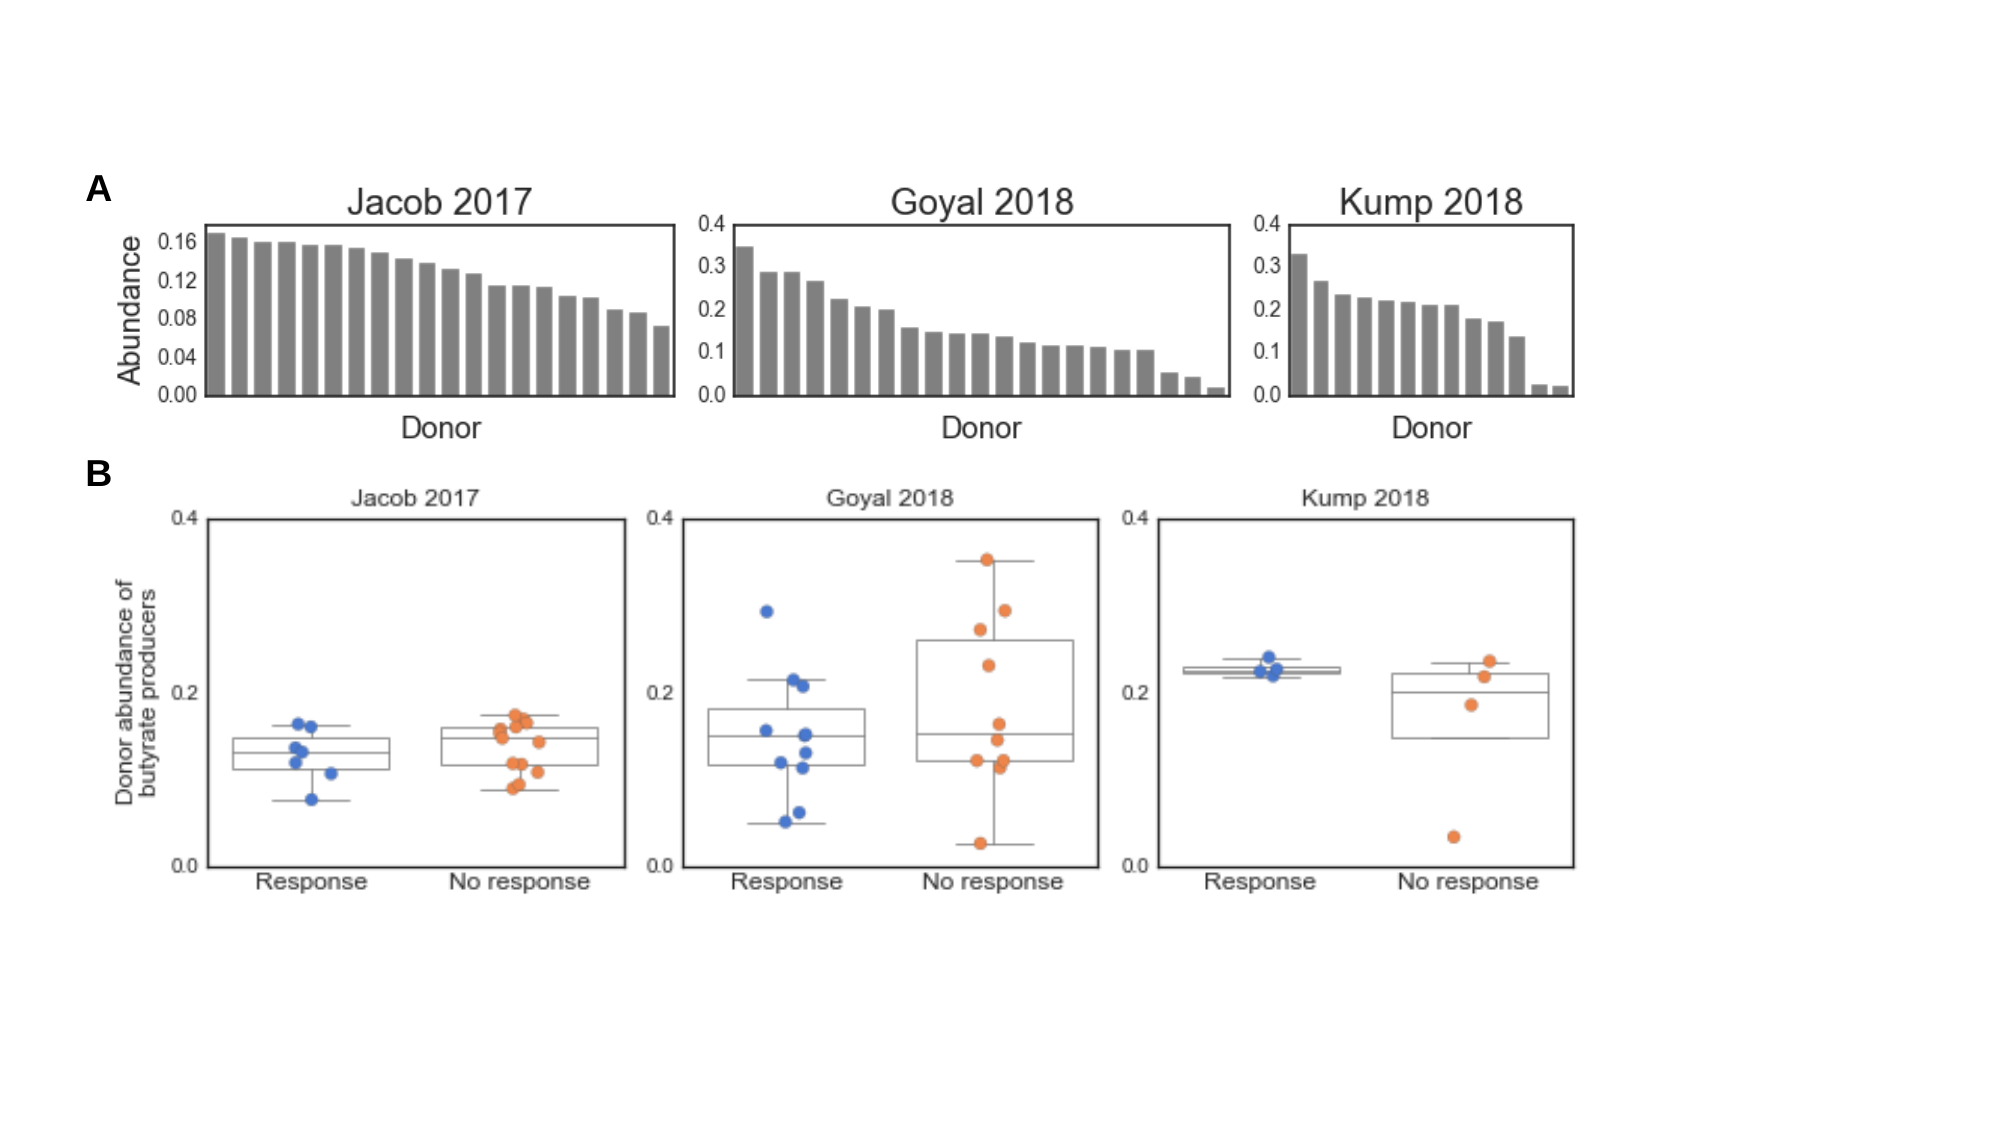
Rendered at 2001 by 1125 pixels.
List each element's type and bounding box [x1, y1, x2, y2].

text_box [64, 156, 1596, 918]
